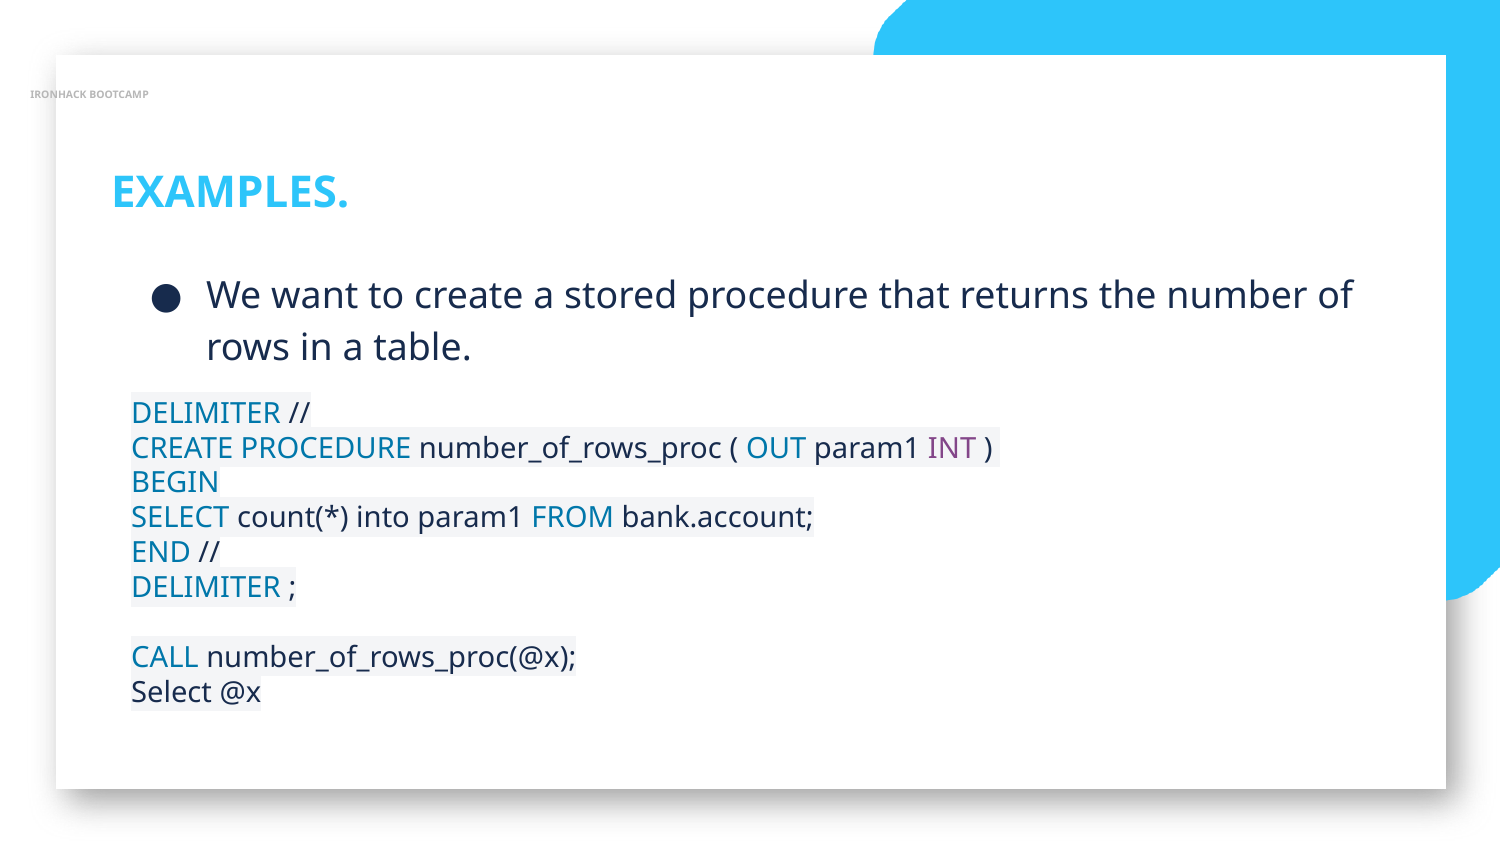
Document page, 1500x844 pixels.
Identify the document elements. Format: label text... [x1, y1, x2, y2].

picture [0, 0, 1500, 844]
text_box IRONHACK BOOTCAMP [15, 71, 354, 108]
text_box We want to create a stored procedure that returns the number of rows in a table. DELIMITER // CREATE PROCEDURE number_of_rows_proc ( OUT param1 INT ) BEGIN SELECT count(*) into param1 FROM bank.account; END // DELIMITER ; CALL number_of_rows_proc(@x); Select @x [115, 249, 1389, 733]
text_box EXAMPLES. [96, 149, 1417, 266]
